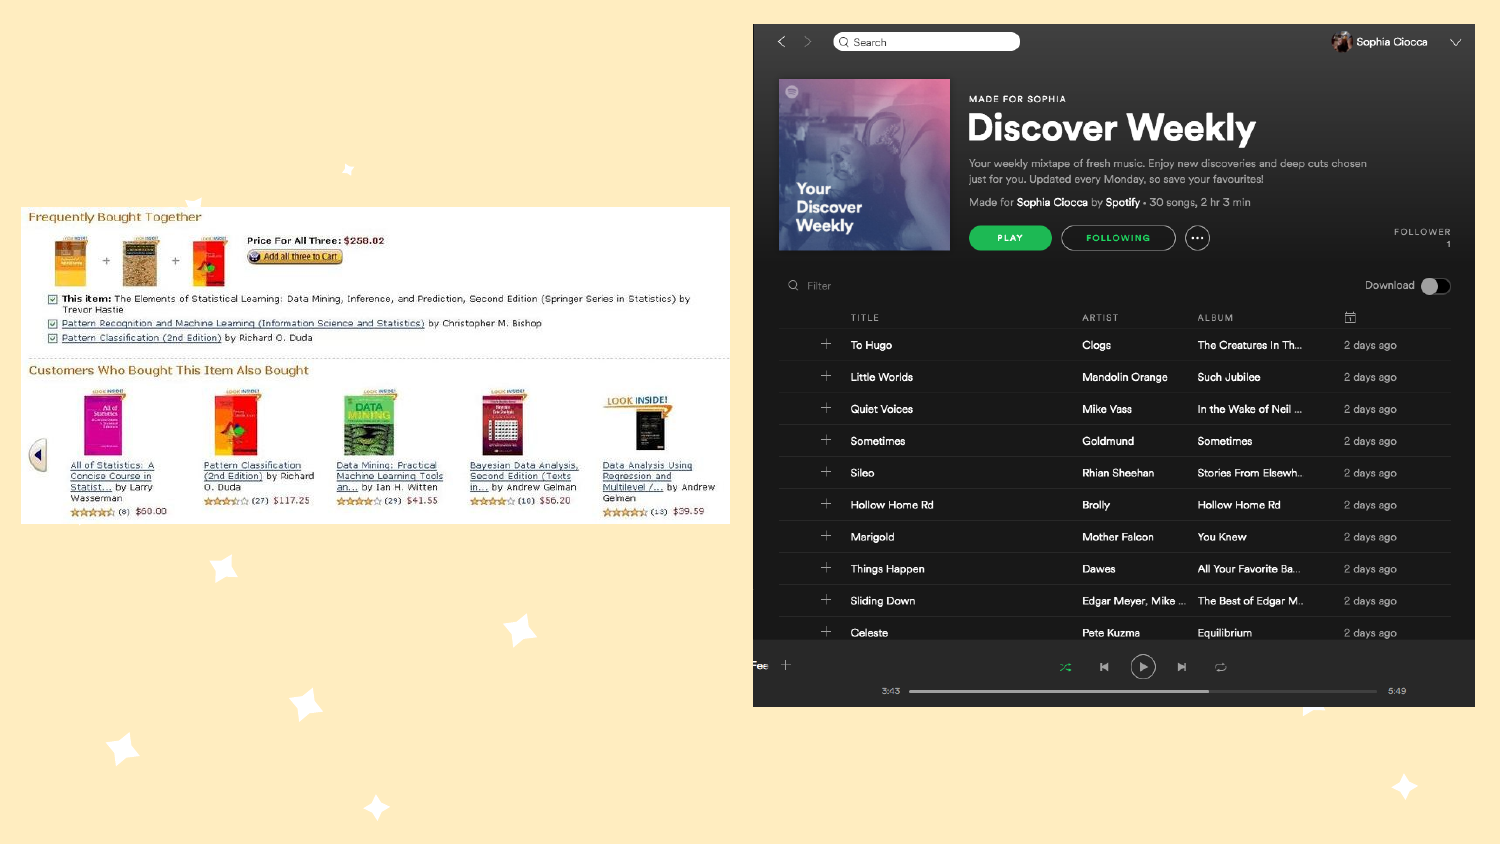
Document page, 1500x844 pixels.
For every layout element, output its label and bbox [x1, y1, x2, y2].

picture [752, 24, 1476, 707]
picture [21, 206, 730, 525]
